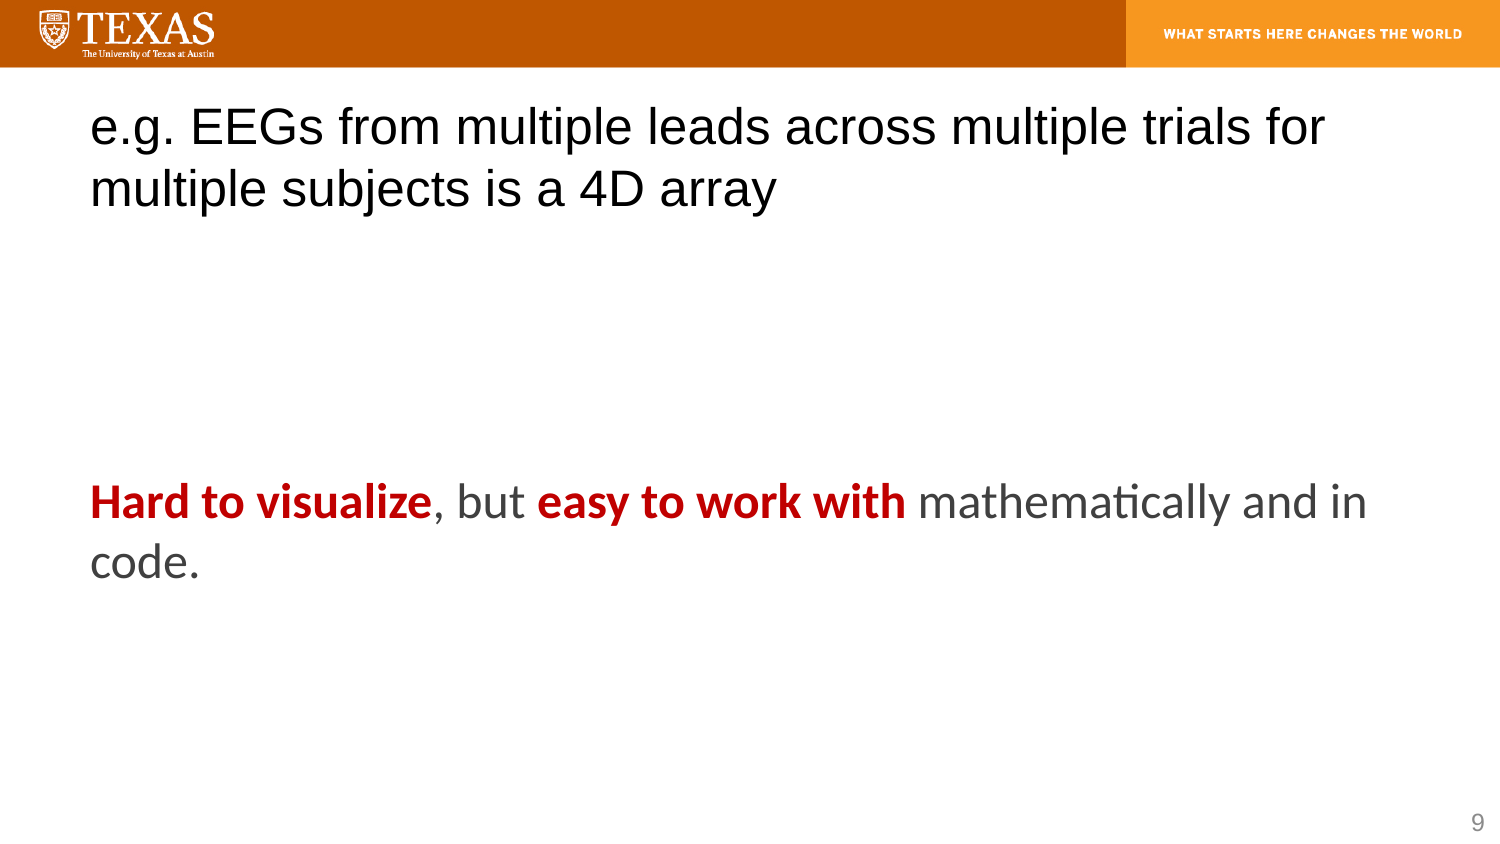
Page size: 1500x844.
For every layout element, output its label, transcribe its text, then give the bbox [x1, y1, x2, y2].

picture [0, 0, 1500, 844]
slide_number 9 [1162, 798, 1500, 844]
list Hard to visualize, but easy to work with mathematically and in code. [75, 246, 1425, 810]
title e.g. EEGs from multiple leads across multiple trials for multiple subjects is a 4D array [75, 84, 1425, 225]
